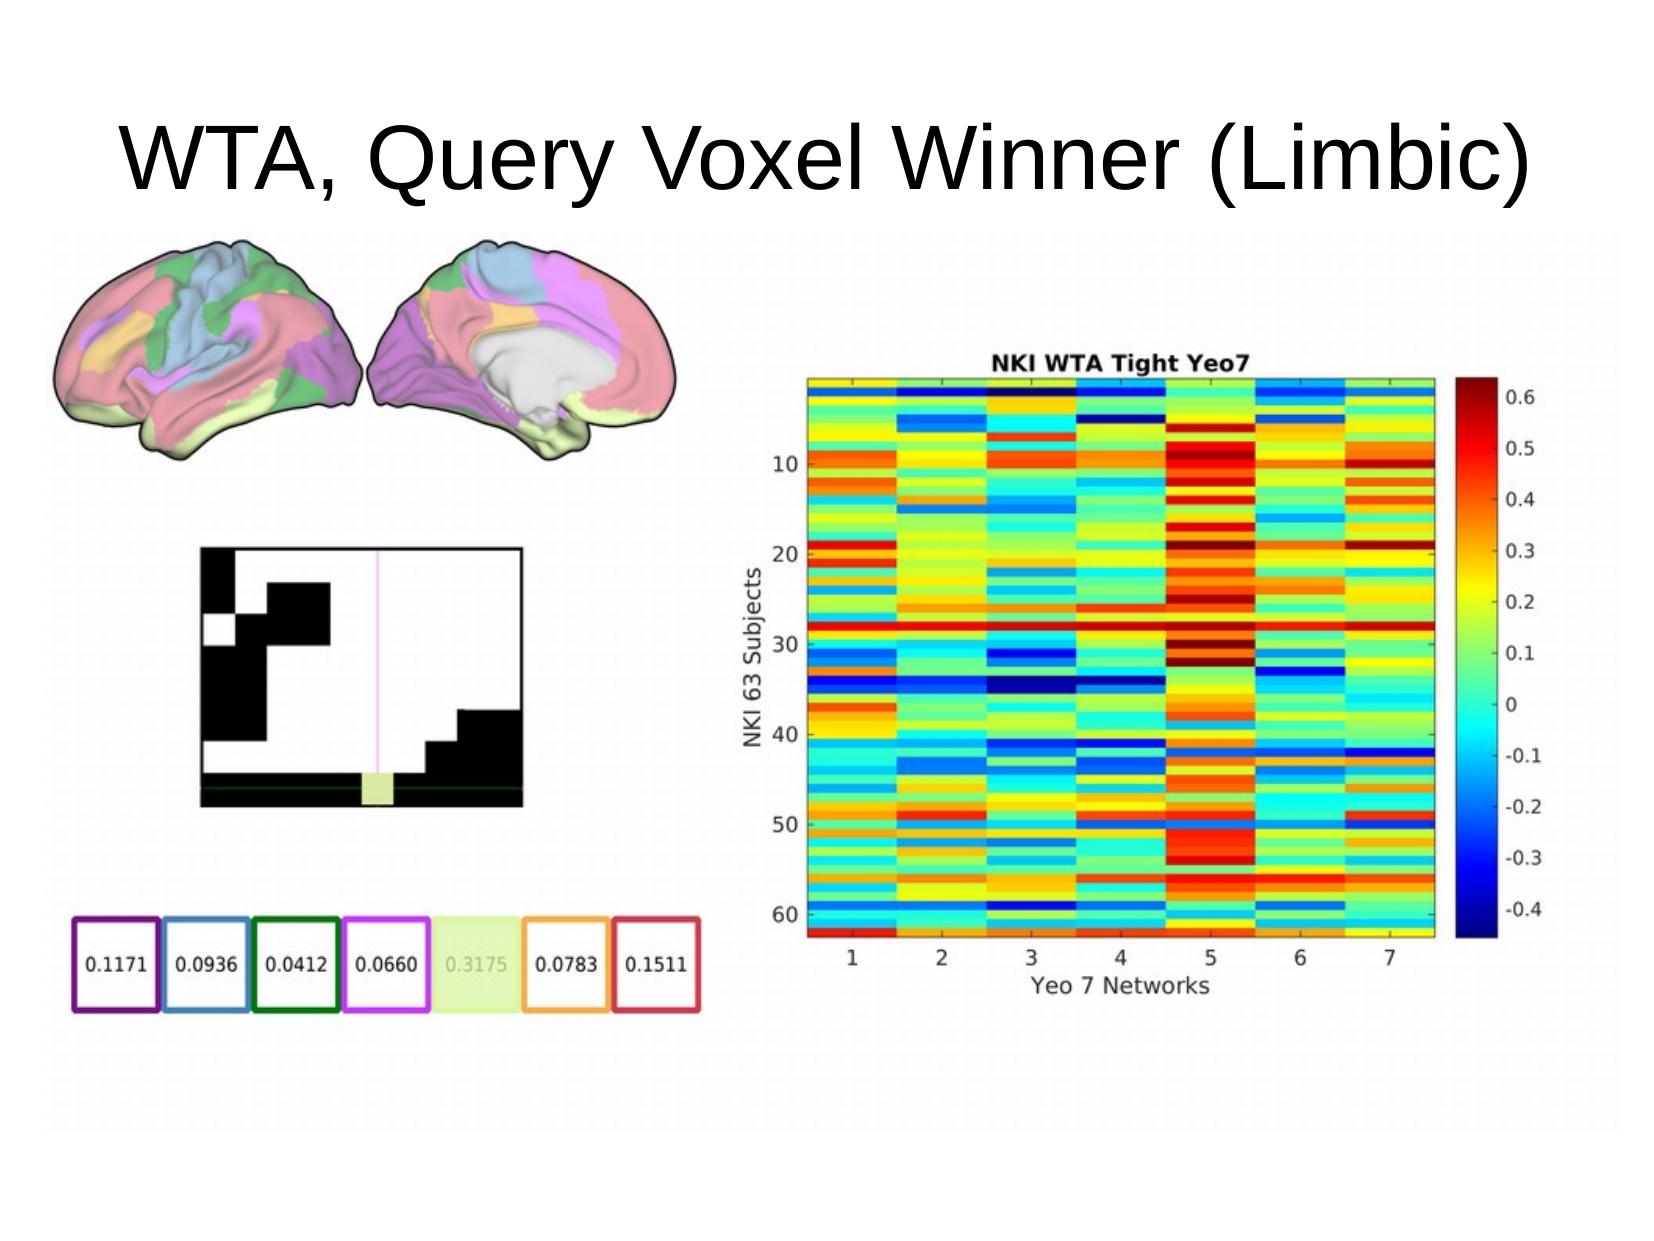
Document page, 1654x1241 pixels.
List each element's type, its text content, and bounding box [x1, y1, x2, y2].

picture [45, 232, 1621, 1133]
text_box WTA, Query Voxel Winner (Limbic) [82, 49, 1571, 231]
